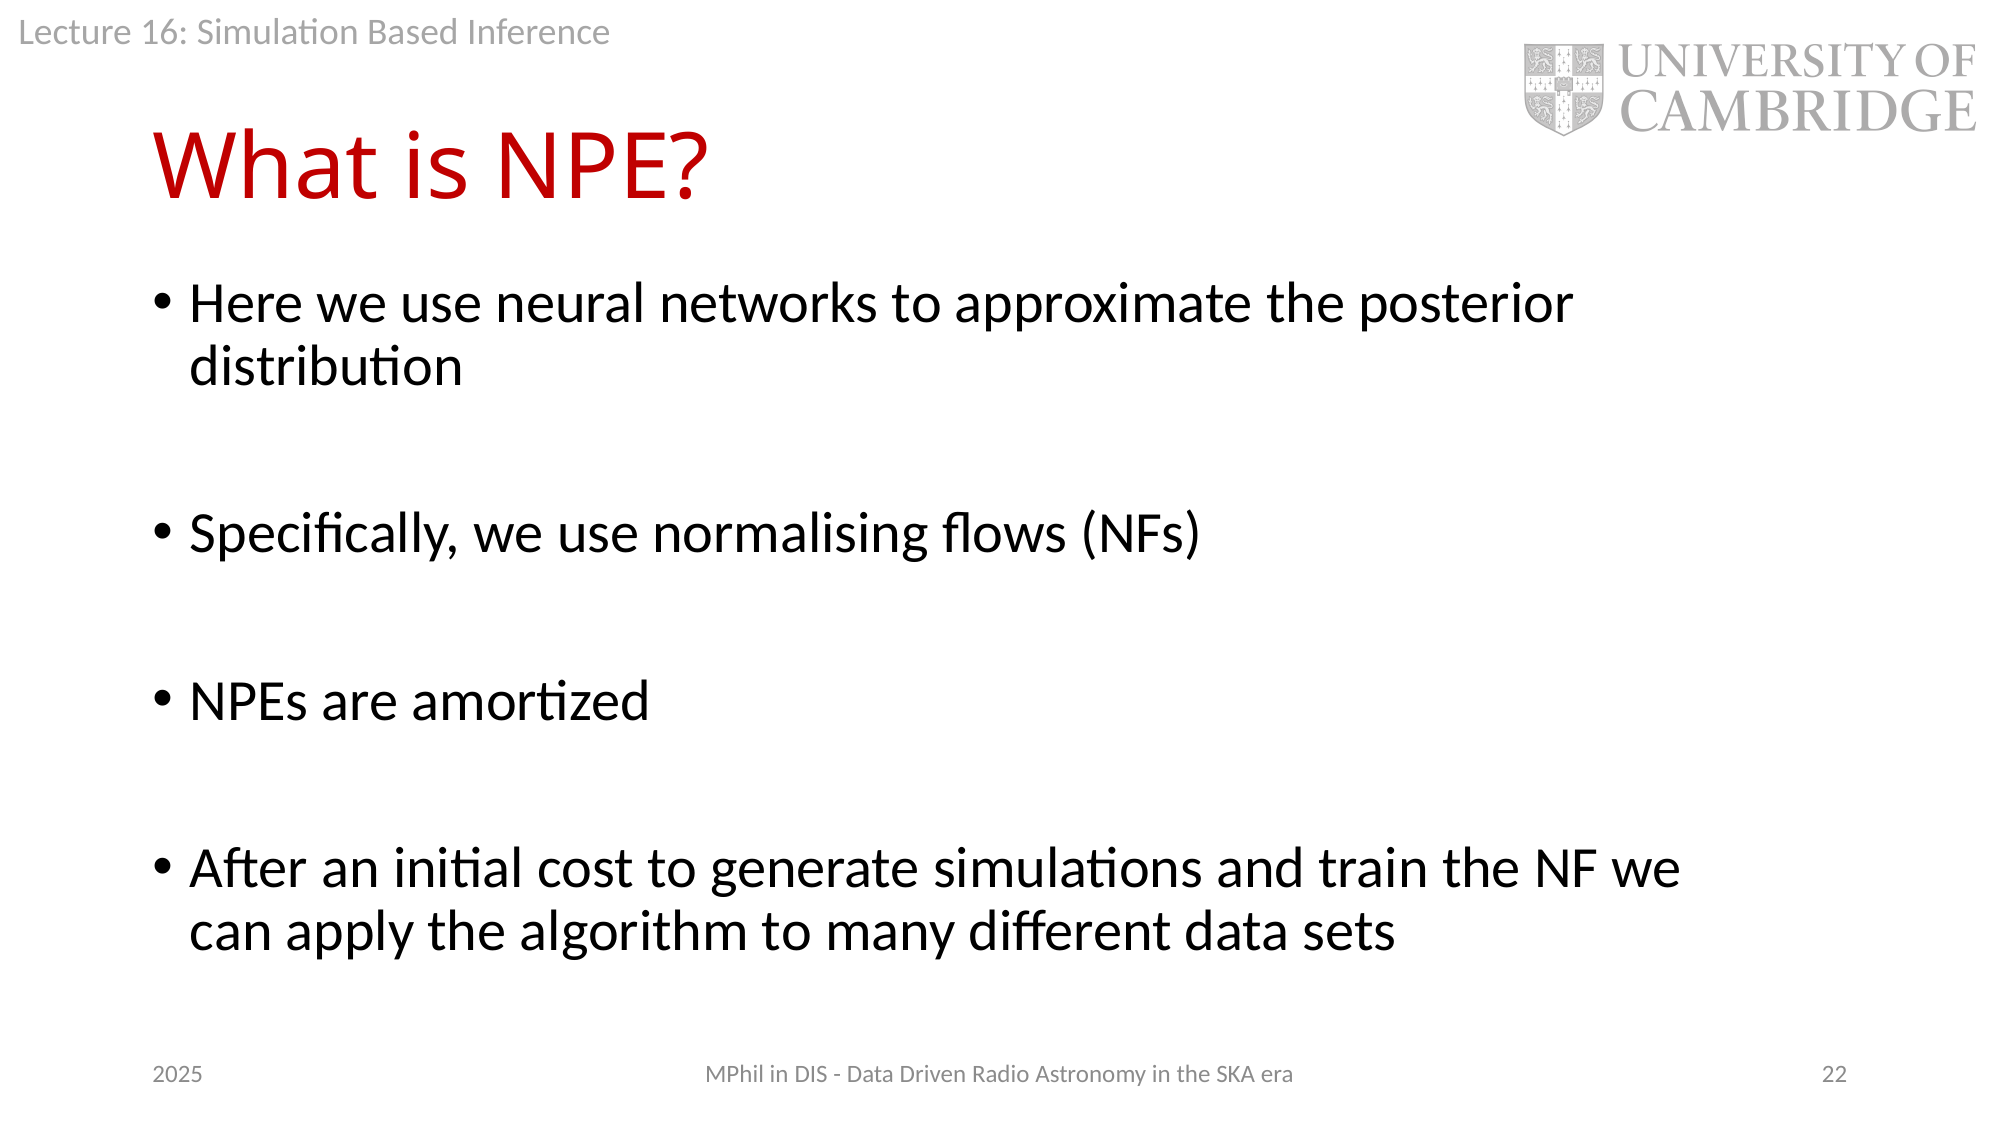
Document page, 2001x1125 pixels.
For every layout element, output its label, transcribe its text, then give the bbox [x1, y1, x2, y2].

title What is NPE? [137, 59, 1863, 278]
footer MPhil in DIS - Data Driven Radio Astronomy in the SKA era [662, 1042, 1338, 1103]
slide_number 22 [1412, 1042, 1863, 1103]
slide_number 2025 [137, 1042, 588, 1103]
